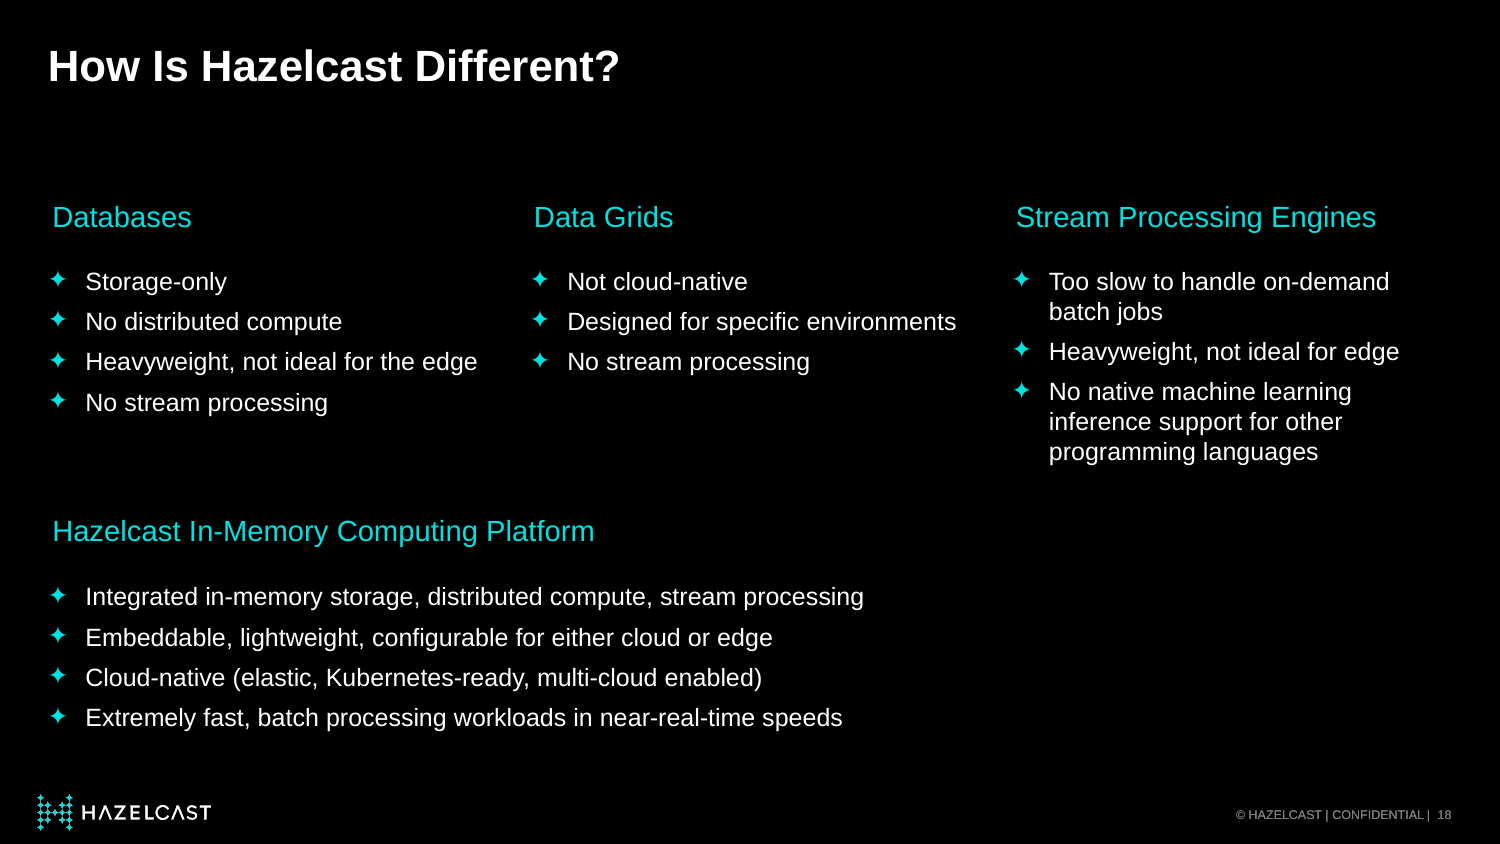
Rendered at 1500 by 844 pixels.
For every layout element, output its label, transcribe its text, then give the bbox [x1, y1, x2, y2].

title How Is Hazelcast Different? [37, 37, 1463, 97]
text_box Storage-only No distributed compute Heavyweight, not ideal for the edge No stream processing [37, 259, 500, 503]
text_box Data Grids [519, 190, 981, 246]
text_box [36, 504, 1271, 789]
text_box Stream Processing Engines [1000, 190, 1463, 246]
text_box Not cloud-native Designed for specific environments No stream processing [519, 258, 981, 473]
text_box Too slow to handle on-demand batch jobs Heavyweight, not ideal for edge No native machine learning inference support for other programming languages [1000, 259, 1463, 844]
text_box Databases [37, 190, 499, 246]
picture [37, 794, 211, 831]
